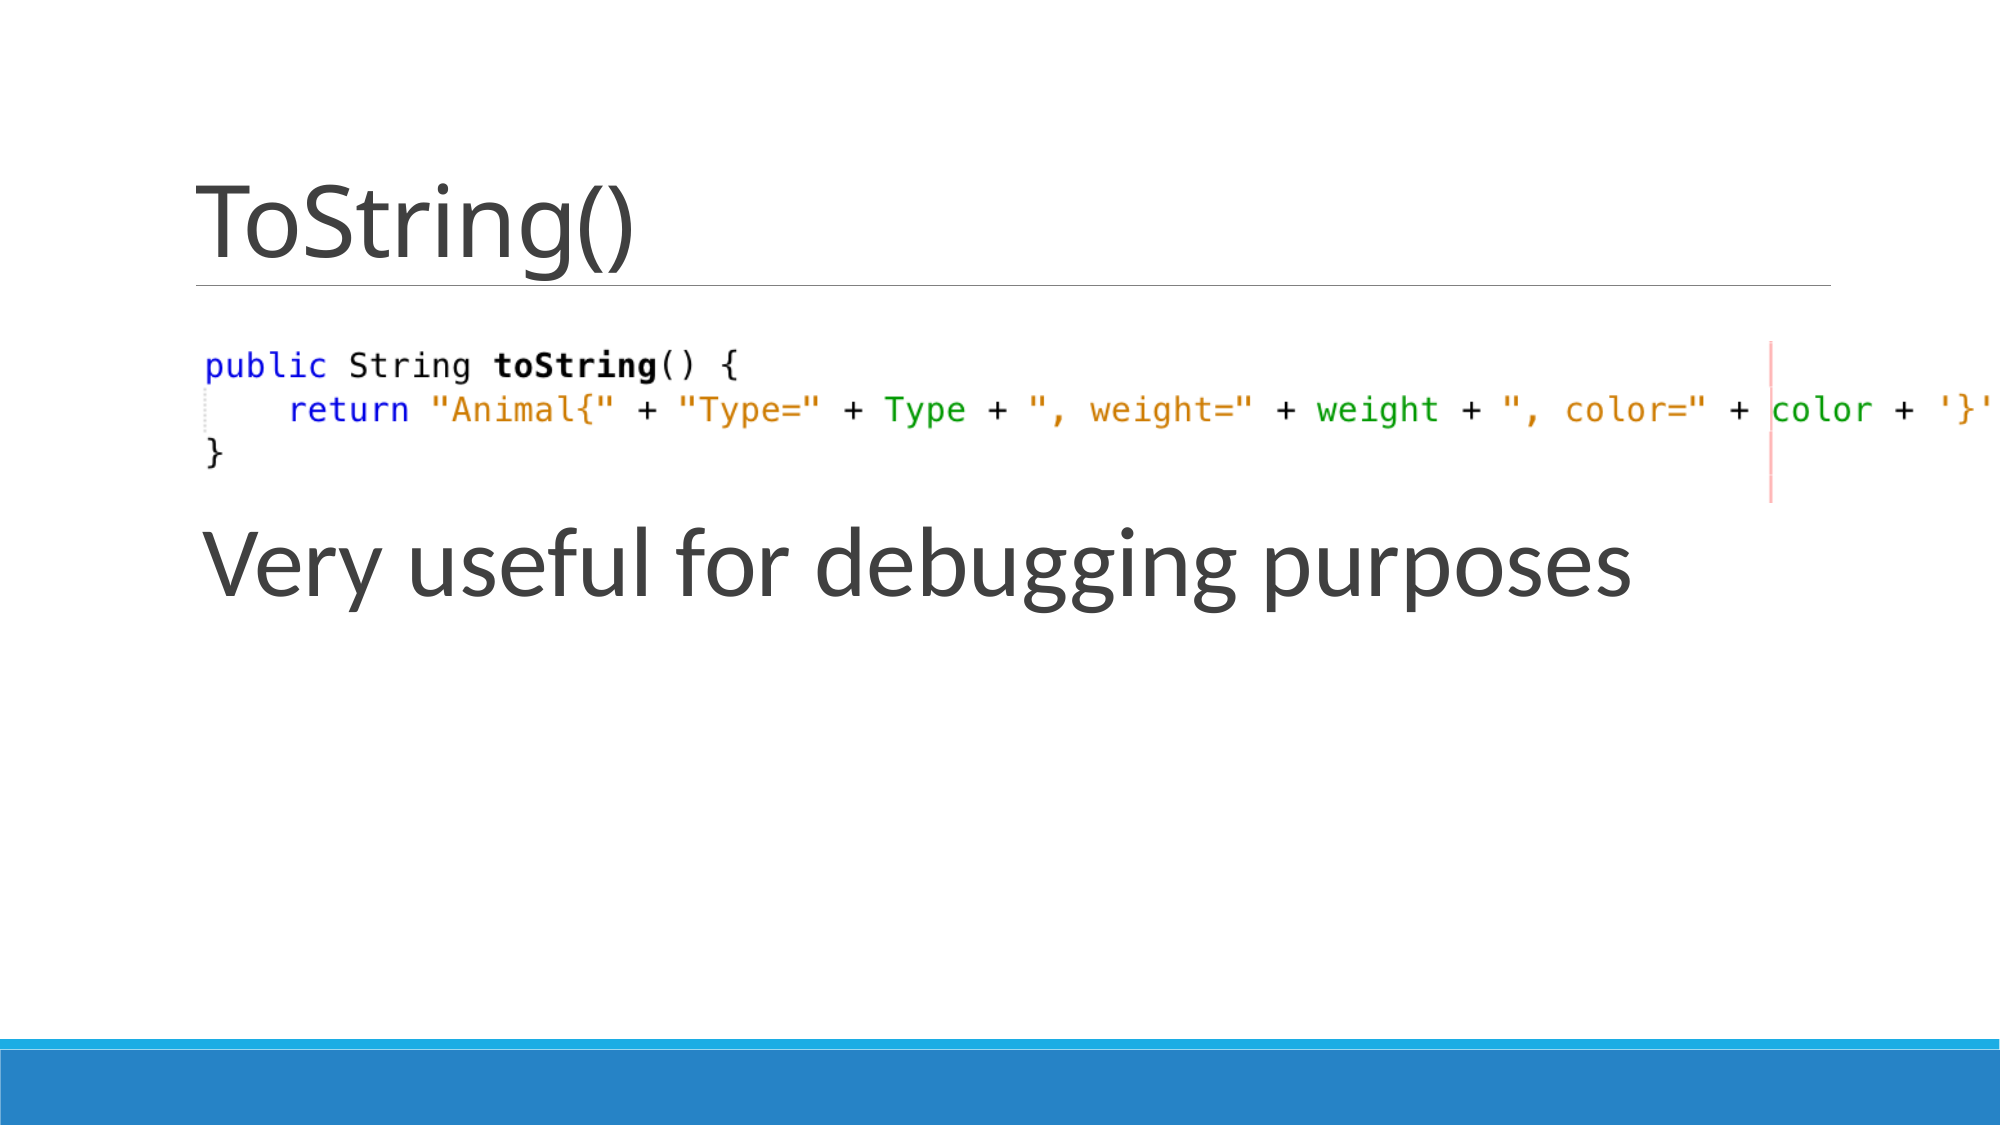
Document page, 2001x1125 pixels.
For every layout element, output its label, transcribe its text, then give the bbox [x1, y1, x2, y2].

list Very useful for debugging purposes [180, 514, 1830, 963]
title ToString() [180, 47, 1830, 285]
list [179, 341, 2000, 504]
